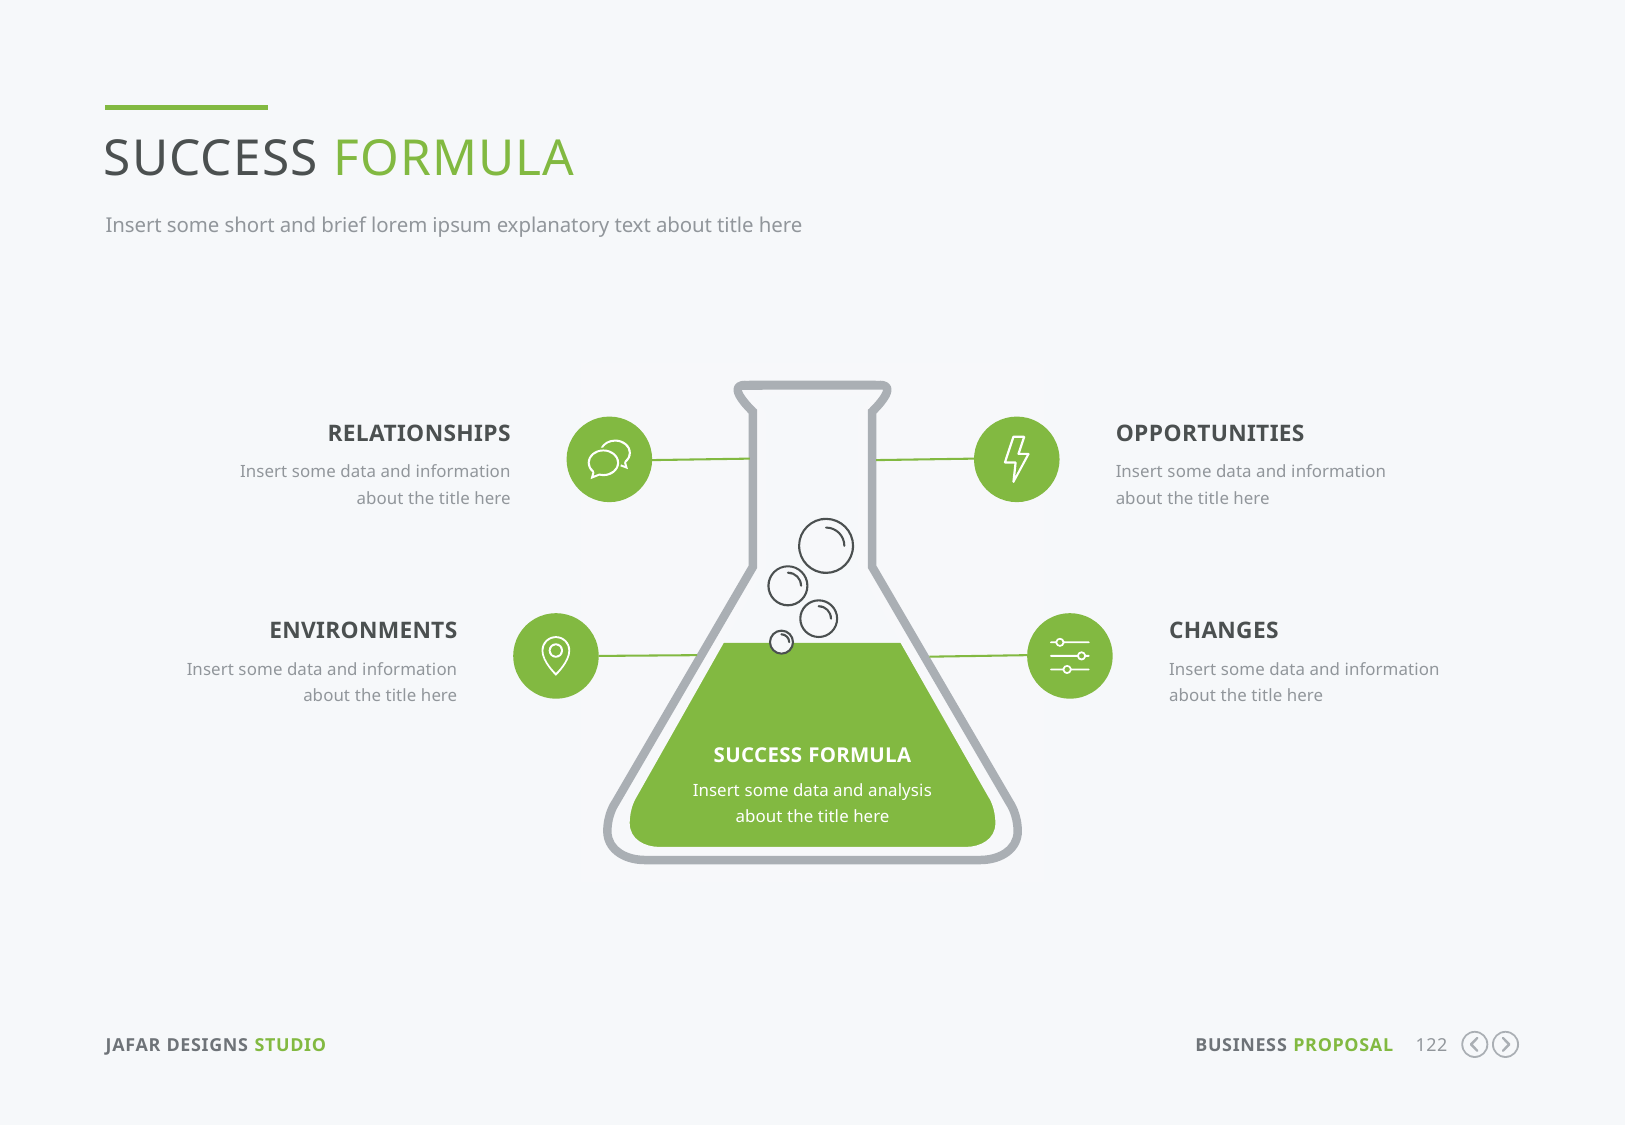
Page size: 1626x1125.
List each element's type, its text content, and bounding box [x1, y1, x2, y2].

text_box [1027, 613, 1113, 699]
list Success formula [103, 125, 1518, 188]
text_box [973, 416, 1060, 503]
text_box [228, 418, 511, 509]
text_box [1169, 616, 1452, 706]
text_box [566, 416, 653, 503]
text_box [671, 742, 954, 827]
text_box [1115, 418, 1398, 509]
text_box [174, 616, 458, 706]
list Insert some short and brief lorem ipsum explanatory text about title here [105, 209, 1519, 241]
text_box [580, 362, 1045, 883]
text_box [513, 613, 599, 699]
